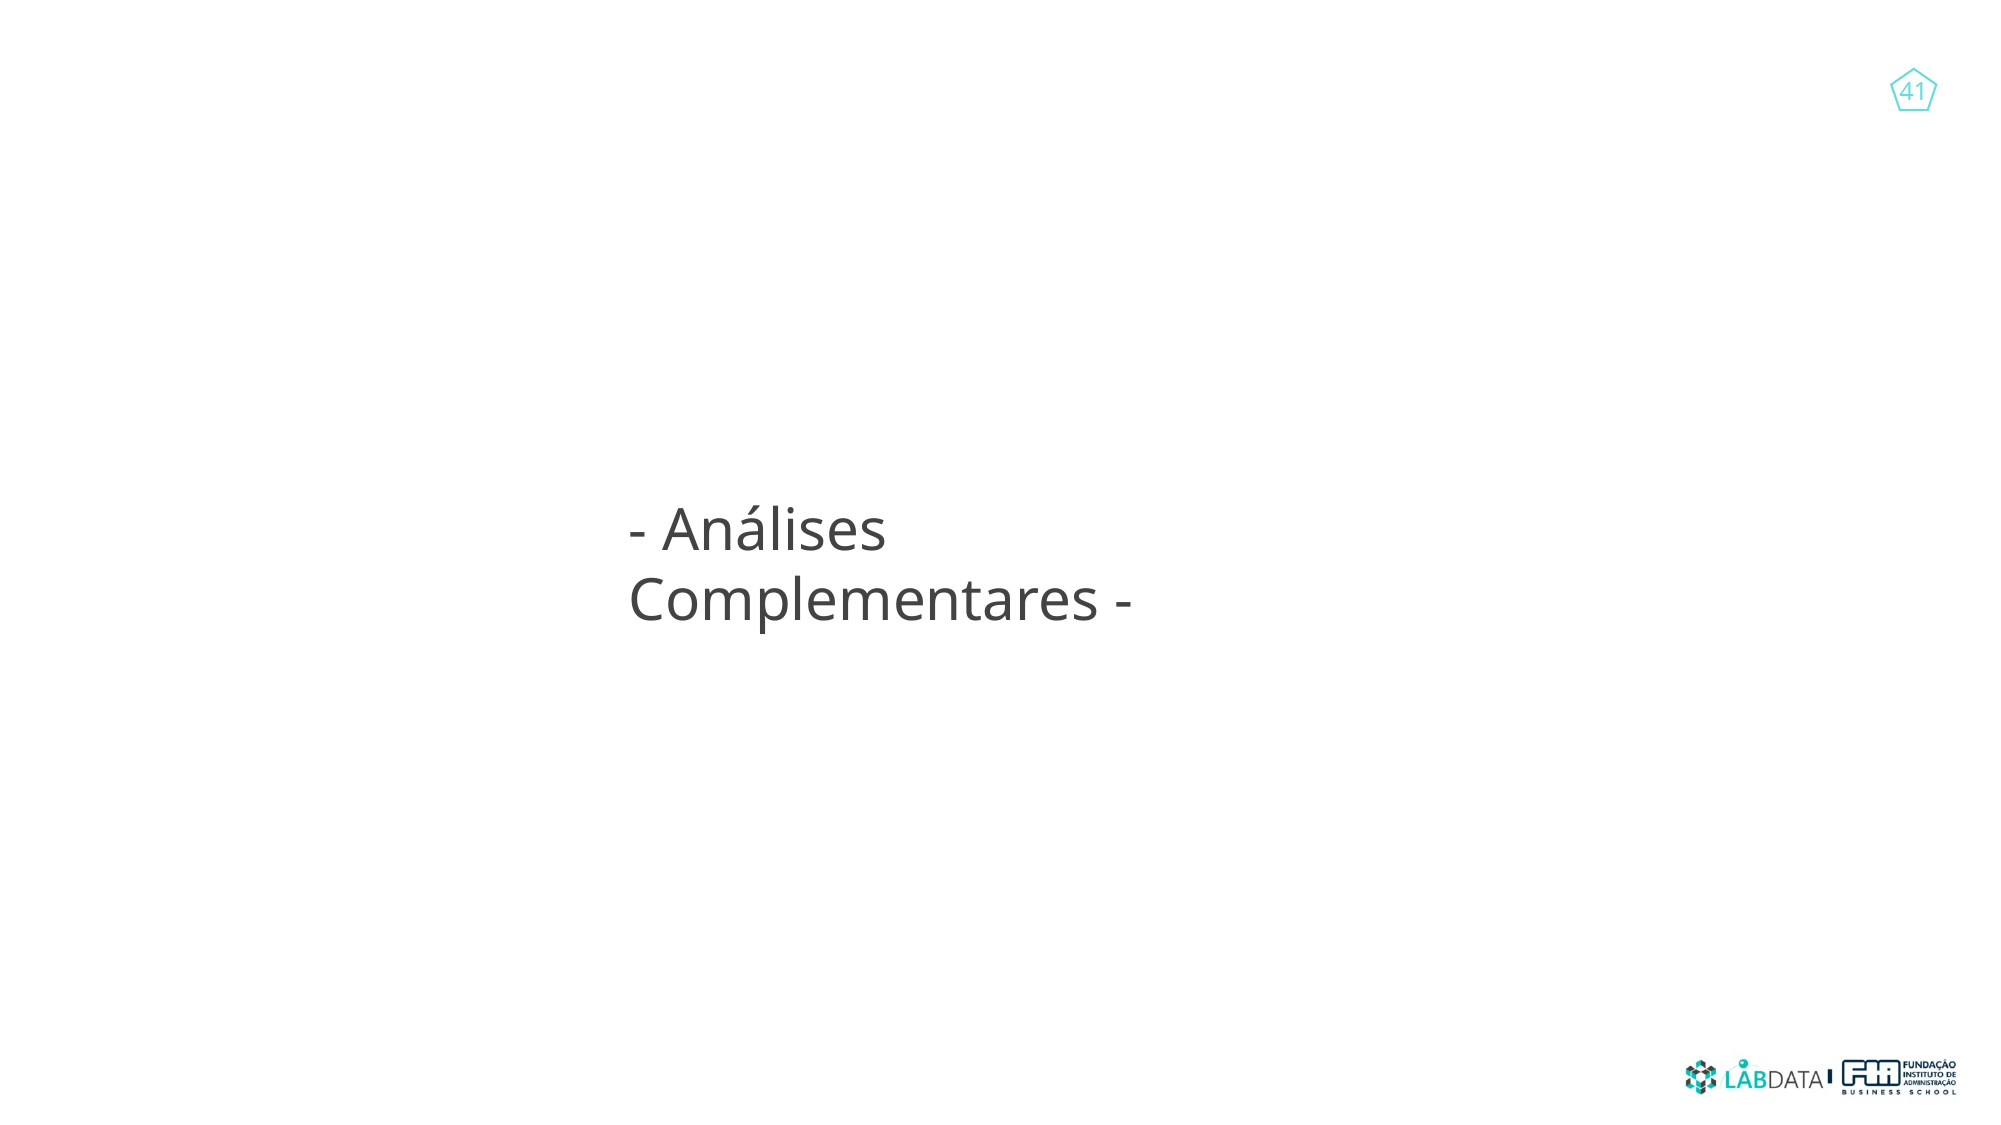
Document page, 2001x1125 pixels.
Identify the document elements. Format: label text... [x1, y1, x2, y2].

picture [1682, 1048, 1962, 1102]
text_box 41 [1873, 62, 1943, 123]
text_box [1890, 67, 1938, 112]
text_box - Análises Complementares - [613, 503, 1387, 621]
